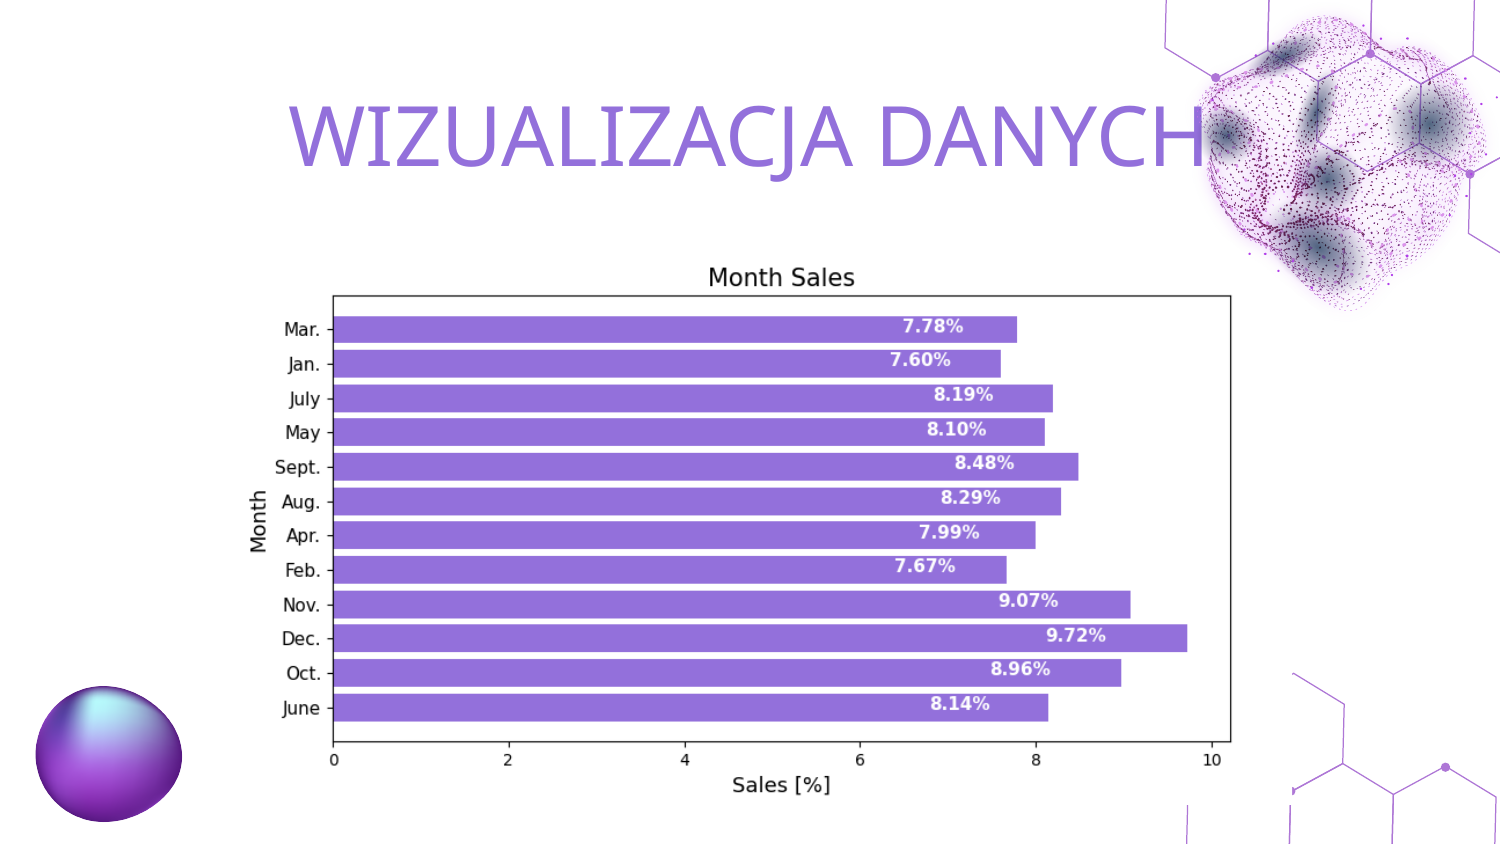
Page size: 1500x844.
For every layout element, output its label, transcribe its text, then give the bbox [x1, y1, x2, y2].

picture [15, 0, 1500, 844]
title WIZUALIZACJA DANYCH [118, 68, 1178, 189]
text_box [1016, 141, 1030, 155]
